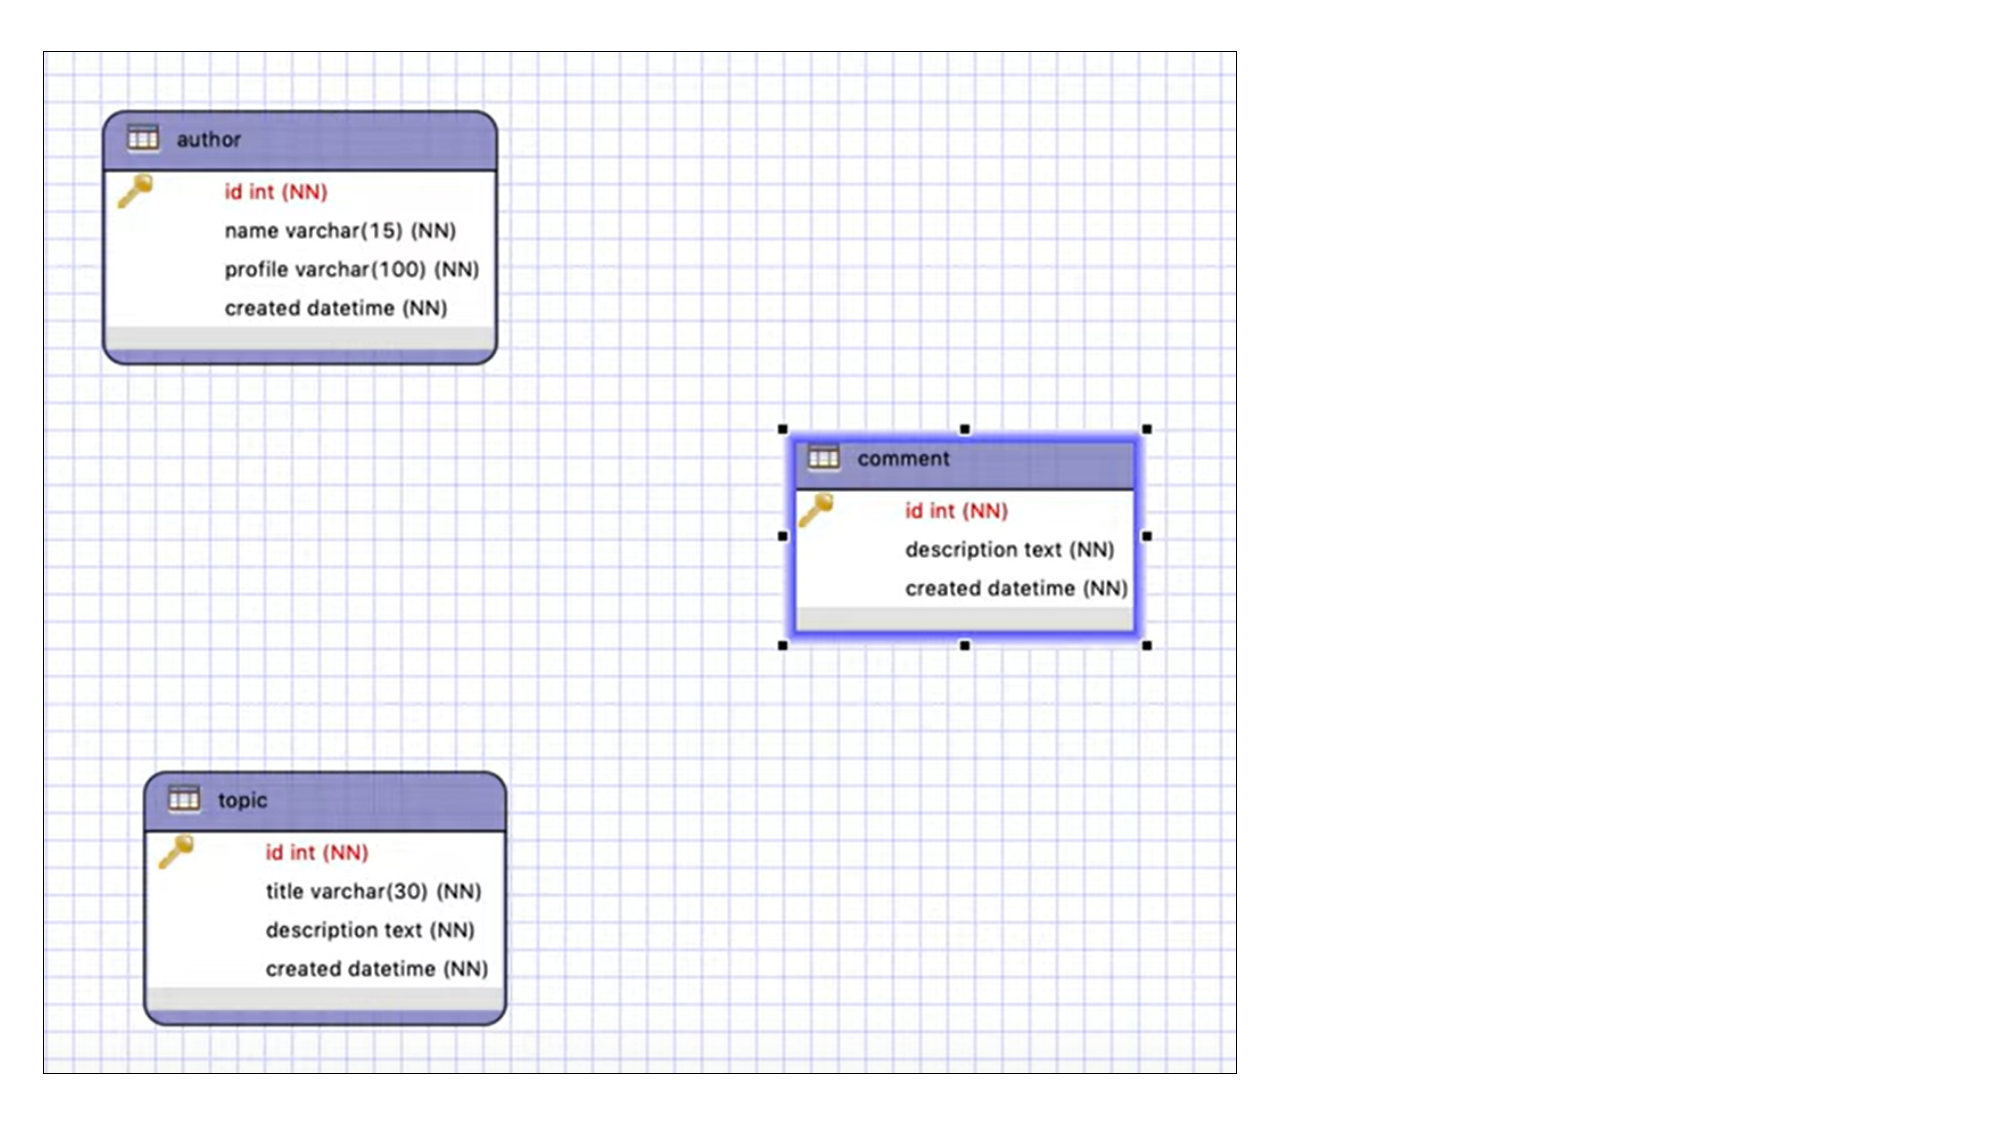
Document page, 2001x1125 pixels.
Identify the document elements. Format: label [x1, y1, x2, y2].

picture [43, 51, 1237, 1074]
